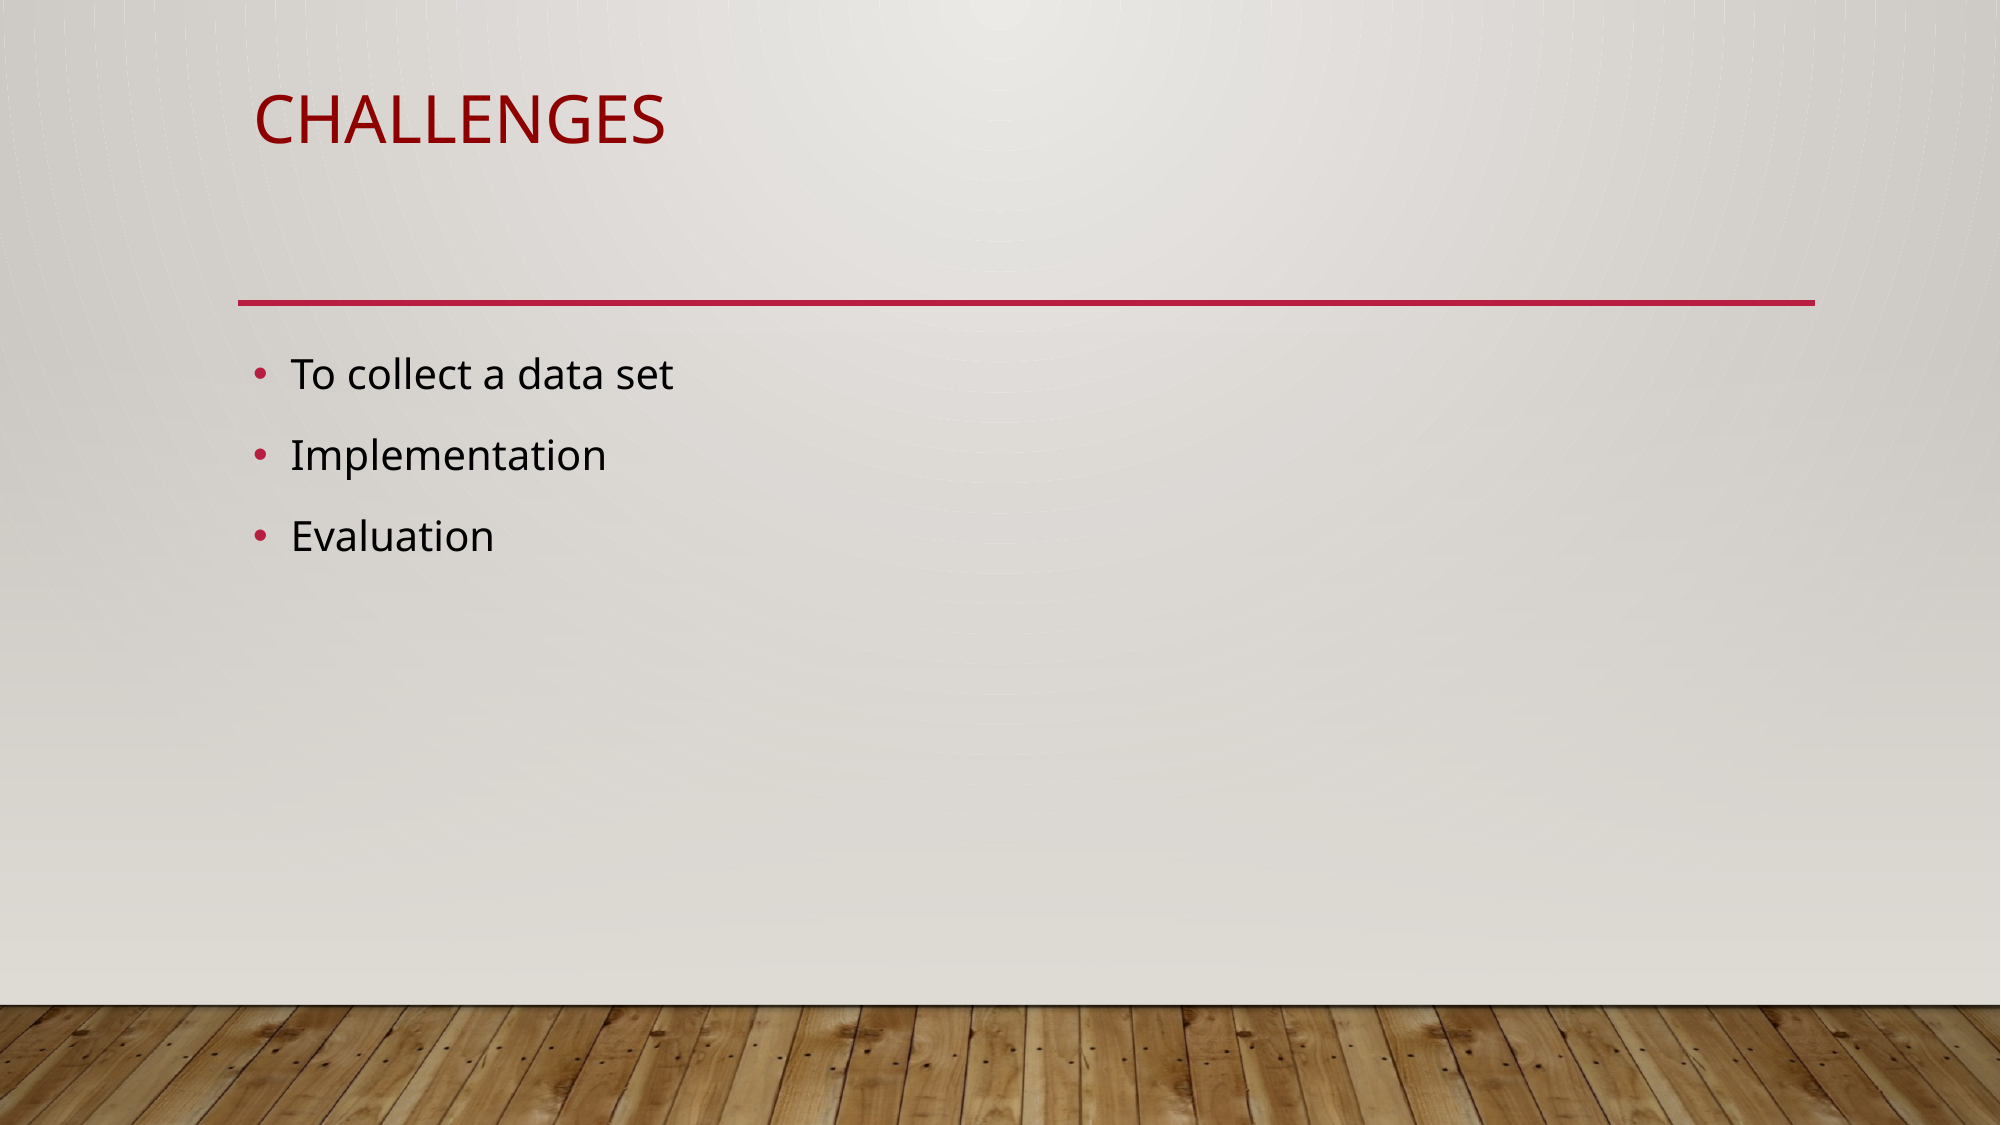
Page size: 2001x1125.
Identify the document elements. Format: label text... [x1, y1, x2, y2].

title challenges [238, 78, 1814, 251]
picture [0, 1005, 2000, 1125]
list To collect a data set Implementation Evaluation [238, 330, 1814, 897]
